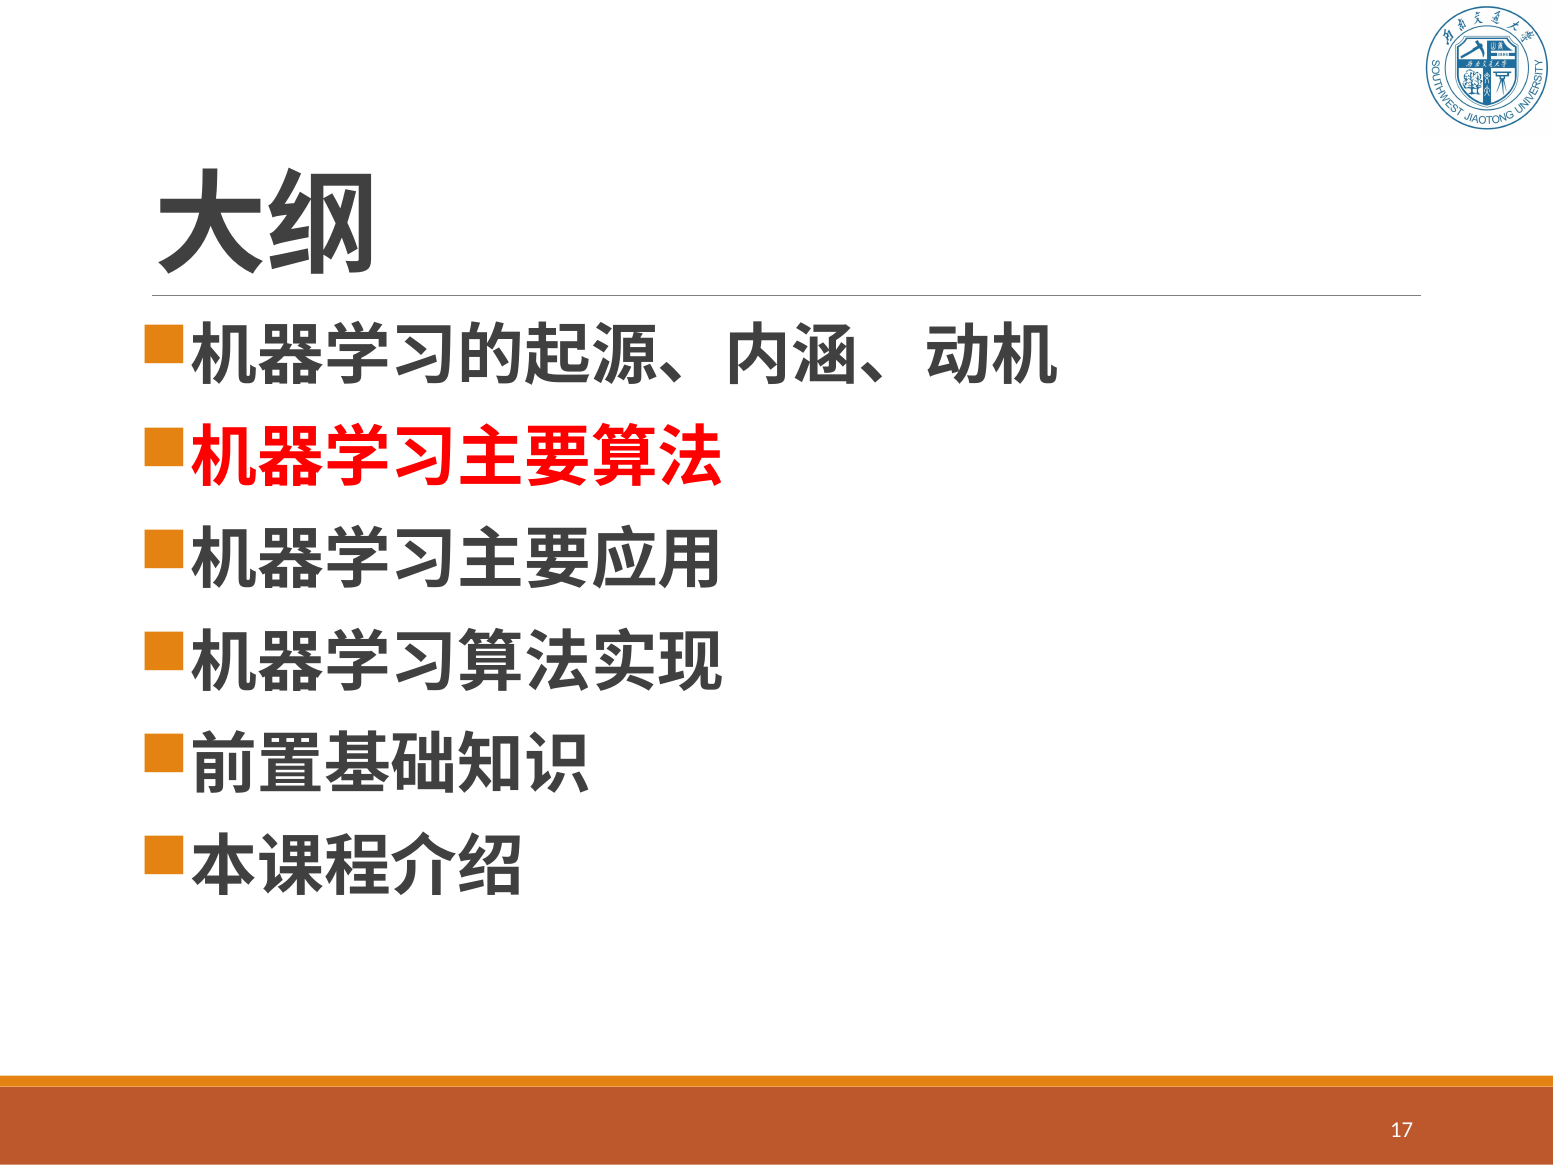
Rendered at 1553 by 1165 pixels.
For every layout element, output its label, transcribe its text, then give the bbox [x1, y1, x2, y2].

slide_number 17 [1261, 1096, 1429, 1159]
picture [1420, 0, 1553, 135]
title 大纲 [139, 48, 1421, 295]
list 机器学习的起源、内涵、动机 机器学习主要算法 机器学习主要应用 机器学习算法实现 前置基础知识 本课程介绍 [139, 313, 1421, 997]
